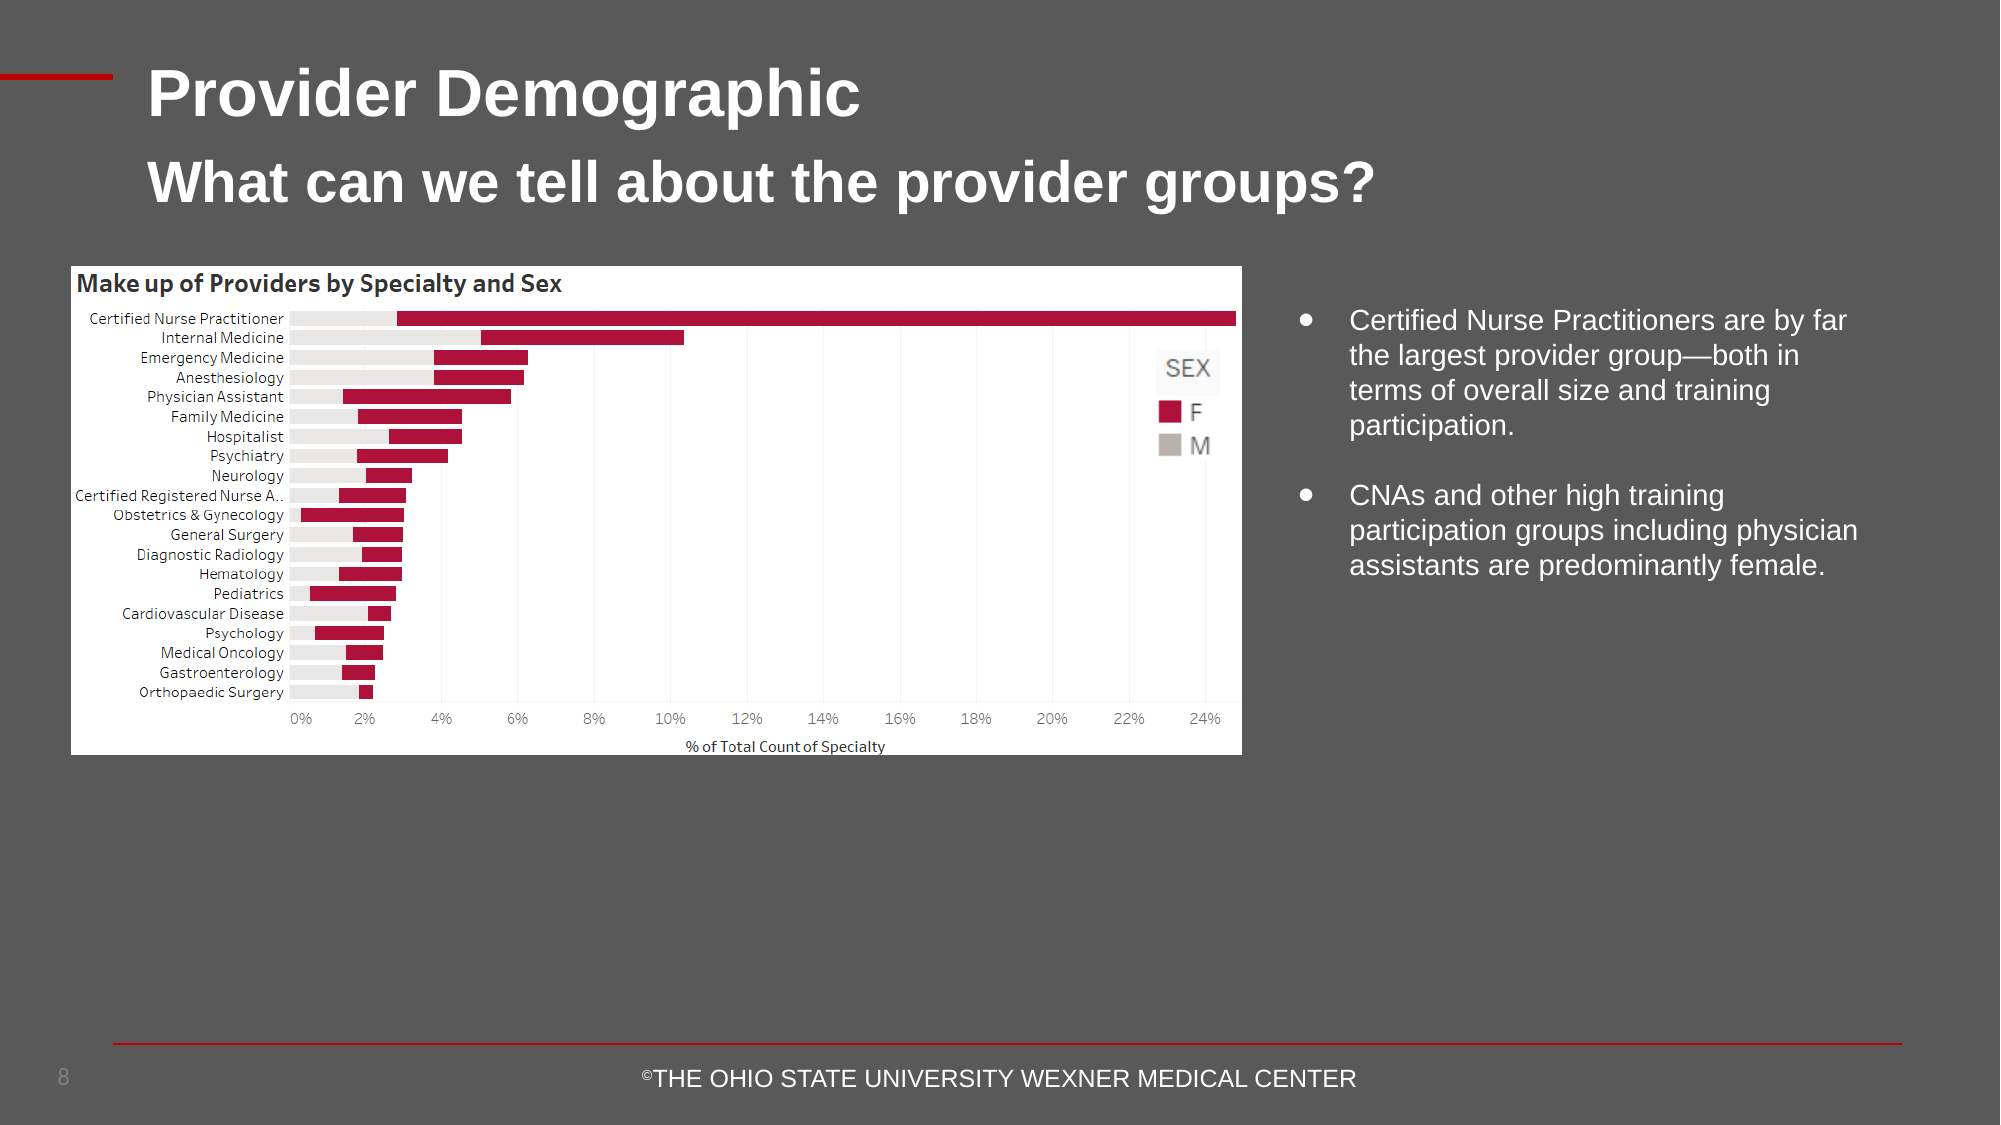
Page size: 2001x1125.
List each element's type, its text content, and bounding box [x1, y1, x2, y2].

text_box Certified Nurse Practitioners are by far the largest provider group—both in terms of overall size and training participation. CNAs and other high training participation groups including physician assistants are predominantly female. [1259, 286, 1885, 701]
picture [71, 266, 1242, 756]
list What can we tell about the provider groups? [132, 144, 1943, 226]
list Provider Demographic [132, 51, 1943, 133]
